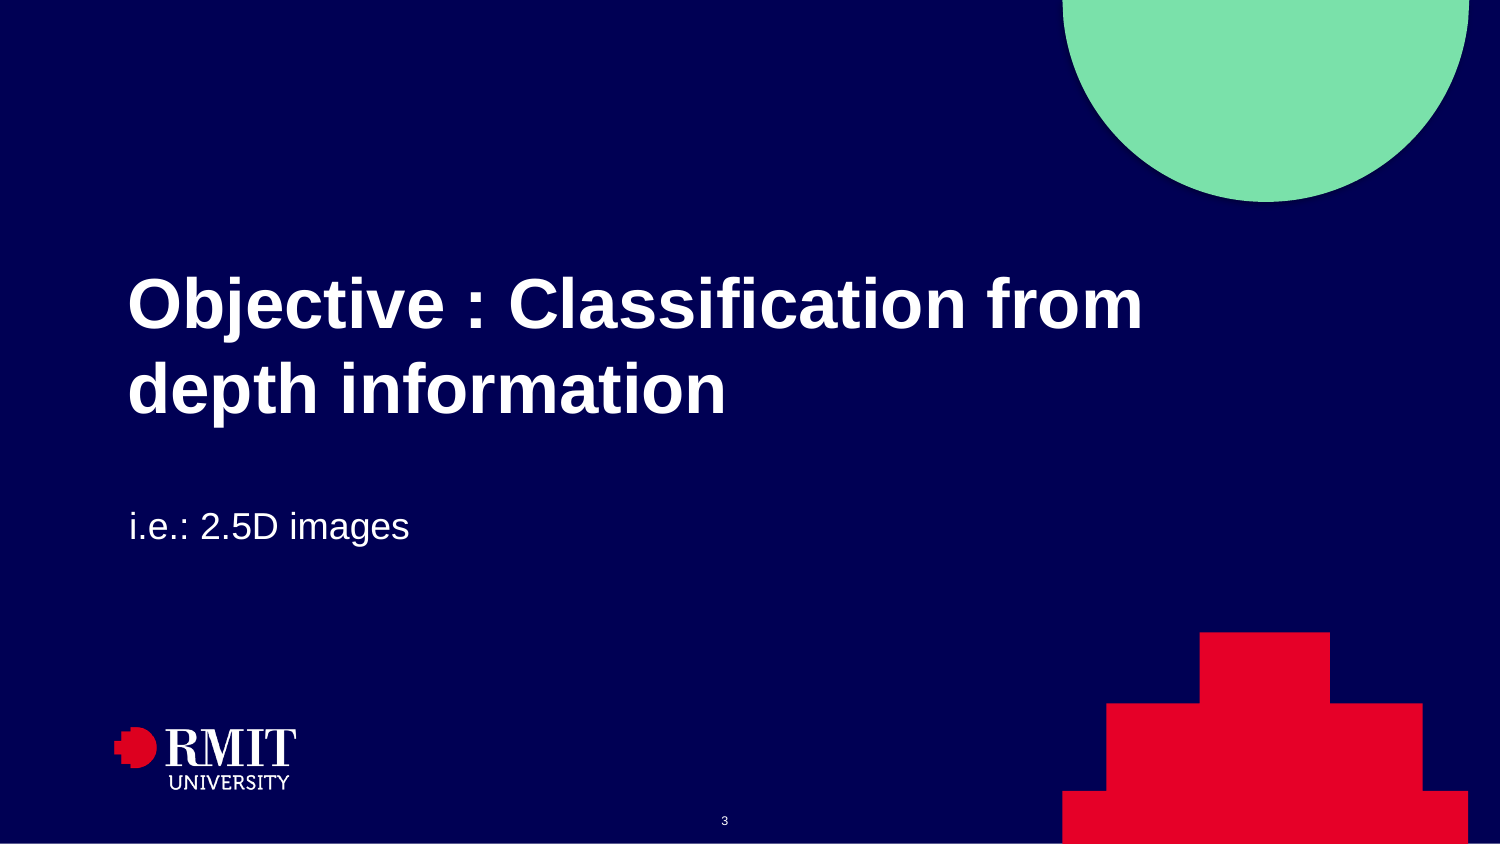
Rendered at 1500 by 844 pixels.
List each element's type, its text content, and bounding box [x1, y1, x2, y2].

title Objective : Classification from depth information [112, 190, 1343, 495]
picture [95, 710, 314, 808]
subtitle i.e.: 2.5D images [114, 494, 1345, 711]
